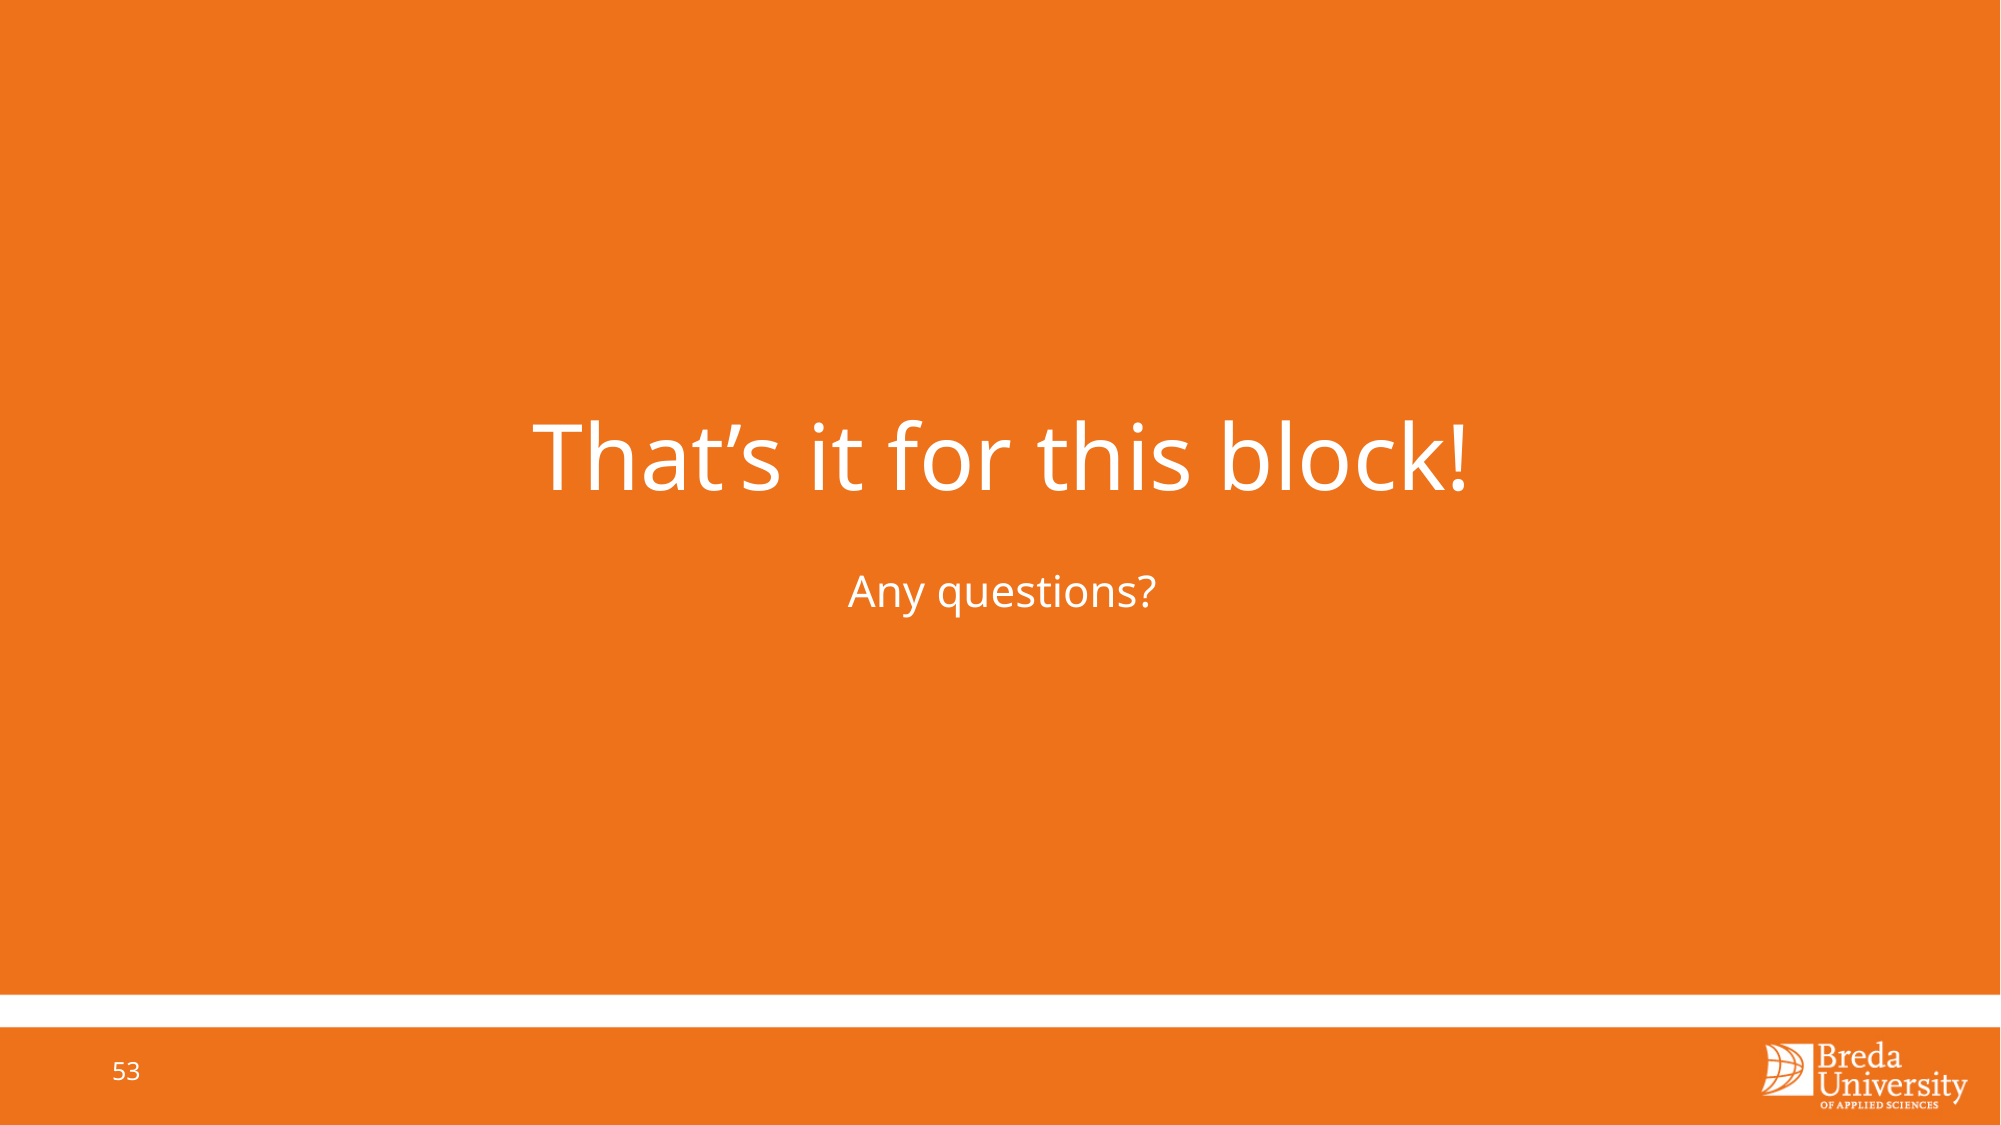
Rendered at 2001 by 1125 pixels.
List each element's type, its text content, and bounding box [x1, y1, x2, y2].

list That’s it for this block! [88, 403, 1917, 532]
picture [0, 0, 2001, 1125]
list Any questions? [560, 562, 1445, 923]
slide_number 53 [97, 1042, 198, 1103]
